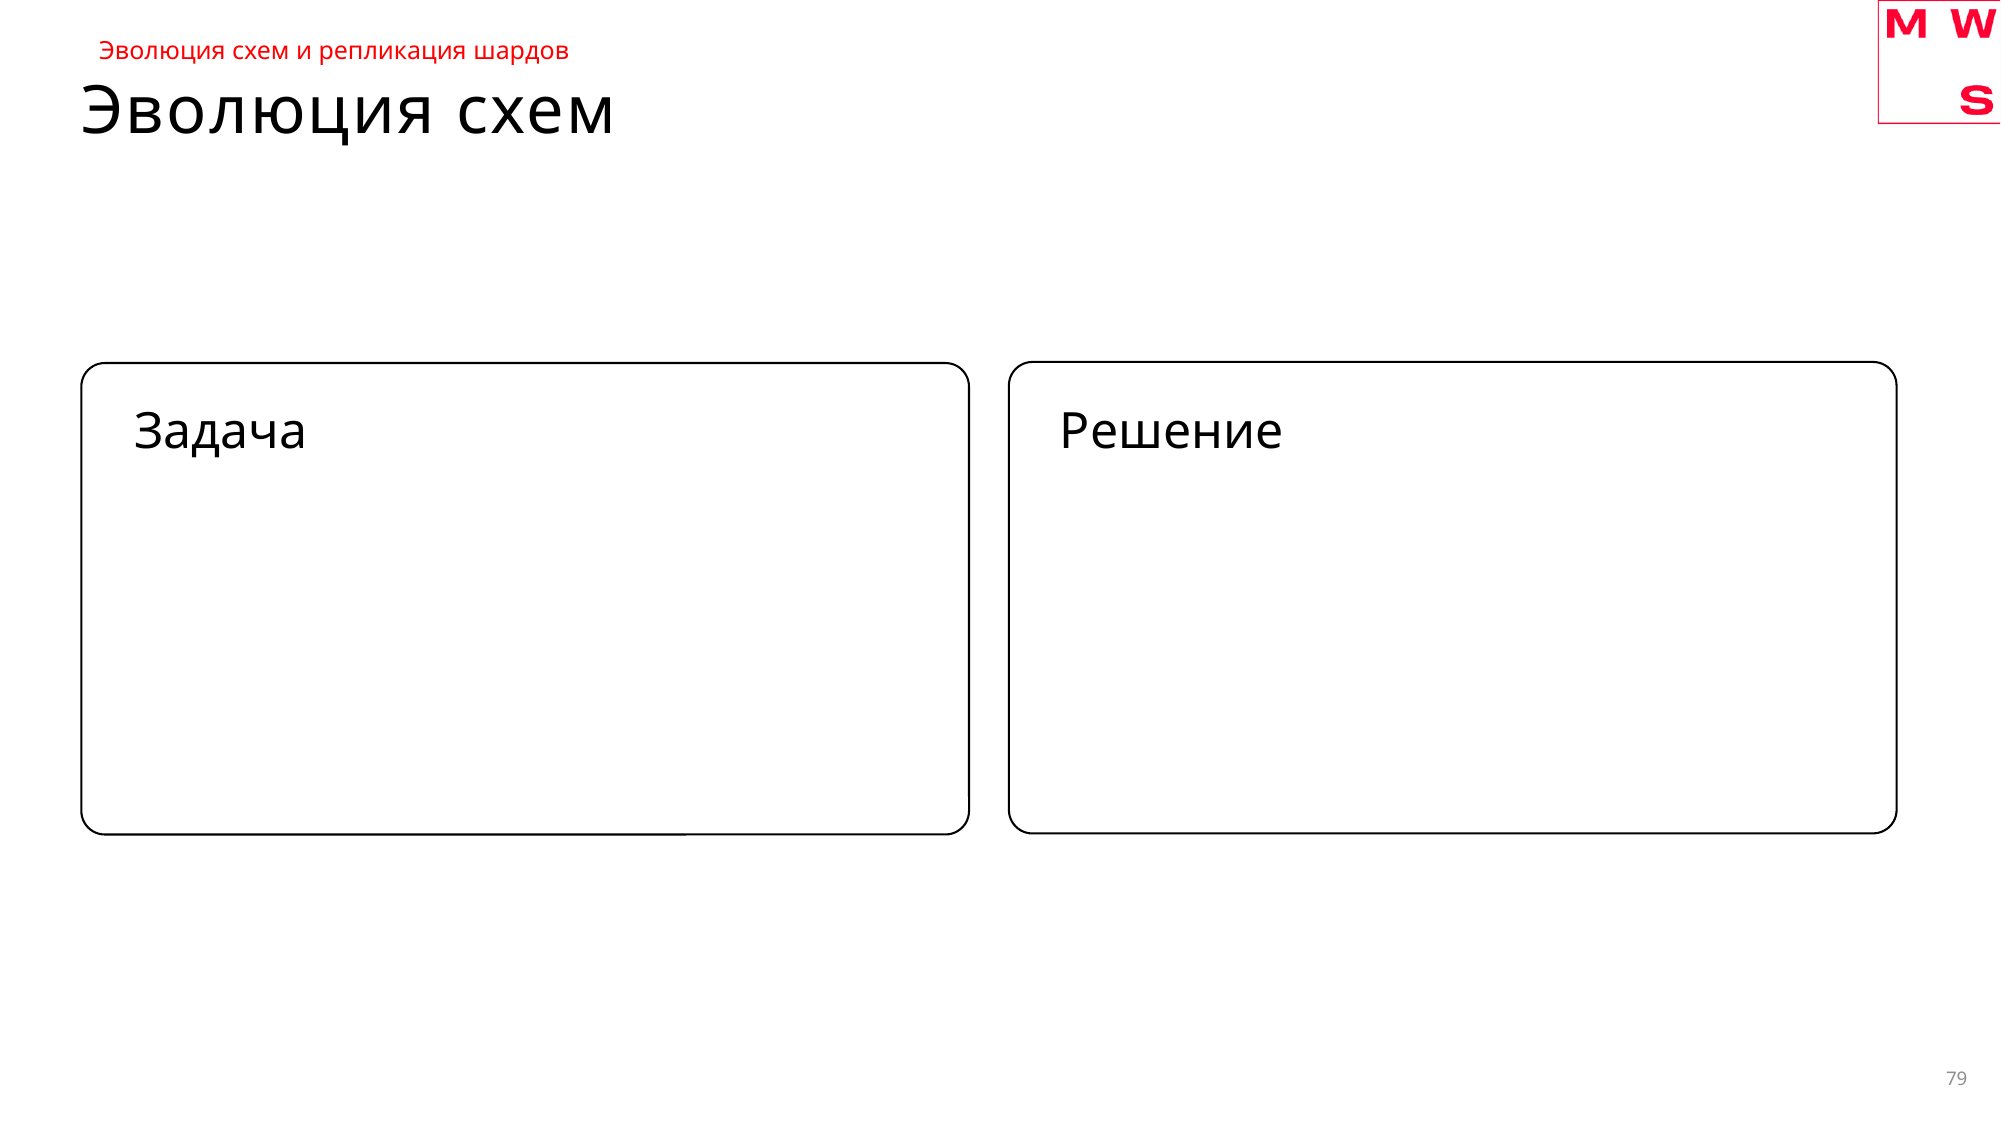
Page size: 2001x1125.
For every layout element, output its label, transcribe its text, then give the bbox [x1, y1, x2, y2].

text_box [79, 360, 972, 837]
text_box [1006, 359, 1899, 836]
text_box Эволюция схем и репликация шардов [83, 26, 1849, 75]
list Решение [1060, 409, 1673, 459]
picture [1876, 0, 2001, 125]
slide_number 79 [1882, 1067, 1968, 1097]
title Эволюция схем [81, 75, 1847, 135]
list Задача [134, 409, 747, 459]
